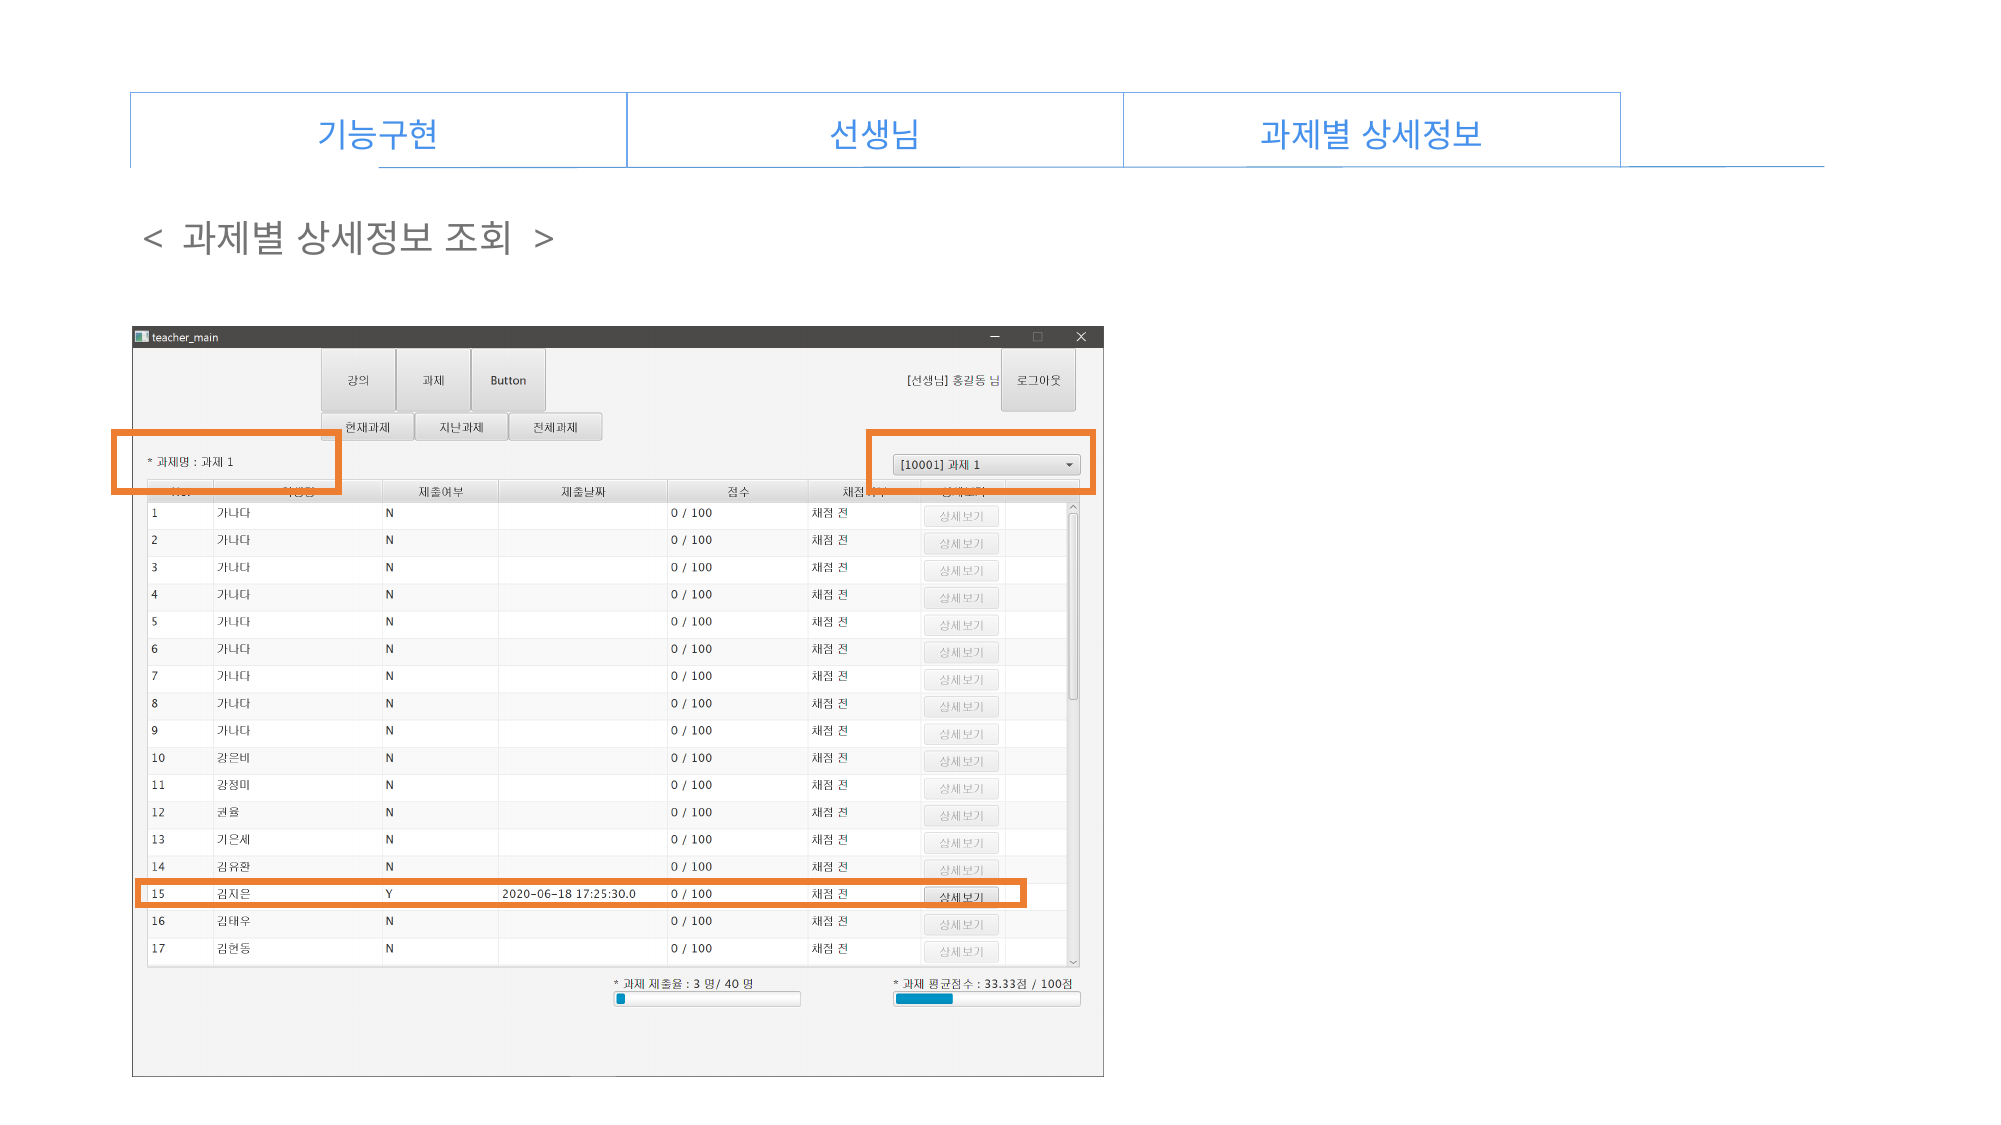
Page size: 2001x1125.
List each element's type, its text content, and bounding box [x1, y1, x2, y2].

text_box [113, 431, 132, 493]
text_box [130, 92, 626, 168]
text_box < 과제별 상세정보 조회 > [127, 207, 570, 268]
picture [132, 326, 1104, 1077]
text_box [1123, 92, 1621, 168]
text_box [626, 92, 1123, 168]
